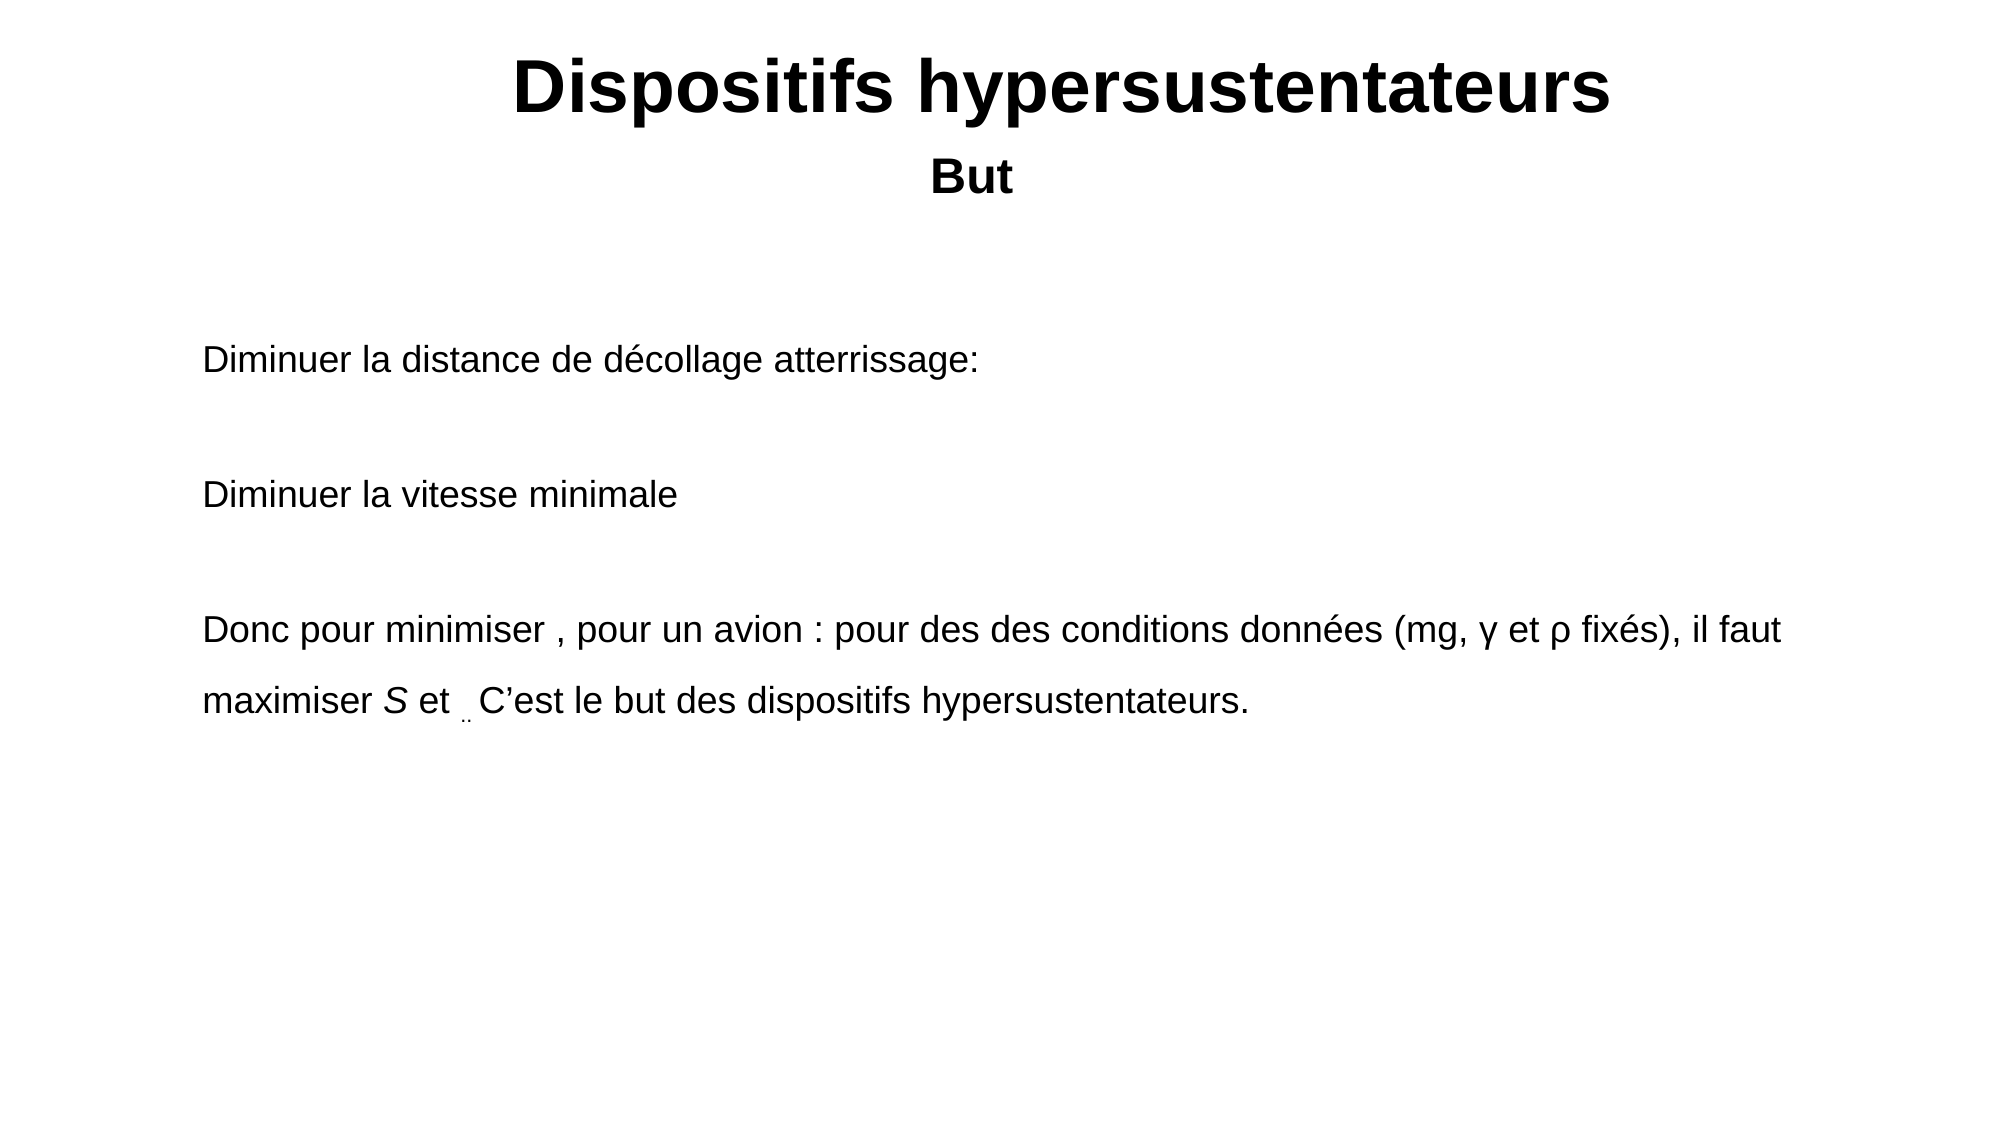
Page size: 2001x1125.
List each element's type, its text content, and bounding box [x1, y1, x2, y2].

title Dispositifs hypersustentateurs [432, 40, 1694, 136]
text_box But [915, 135, 1043, 211]
